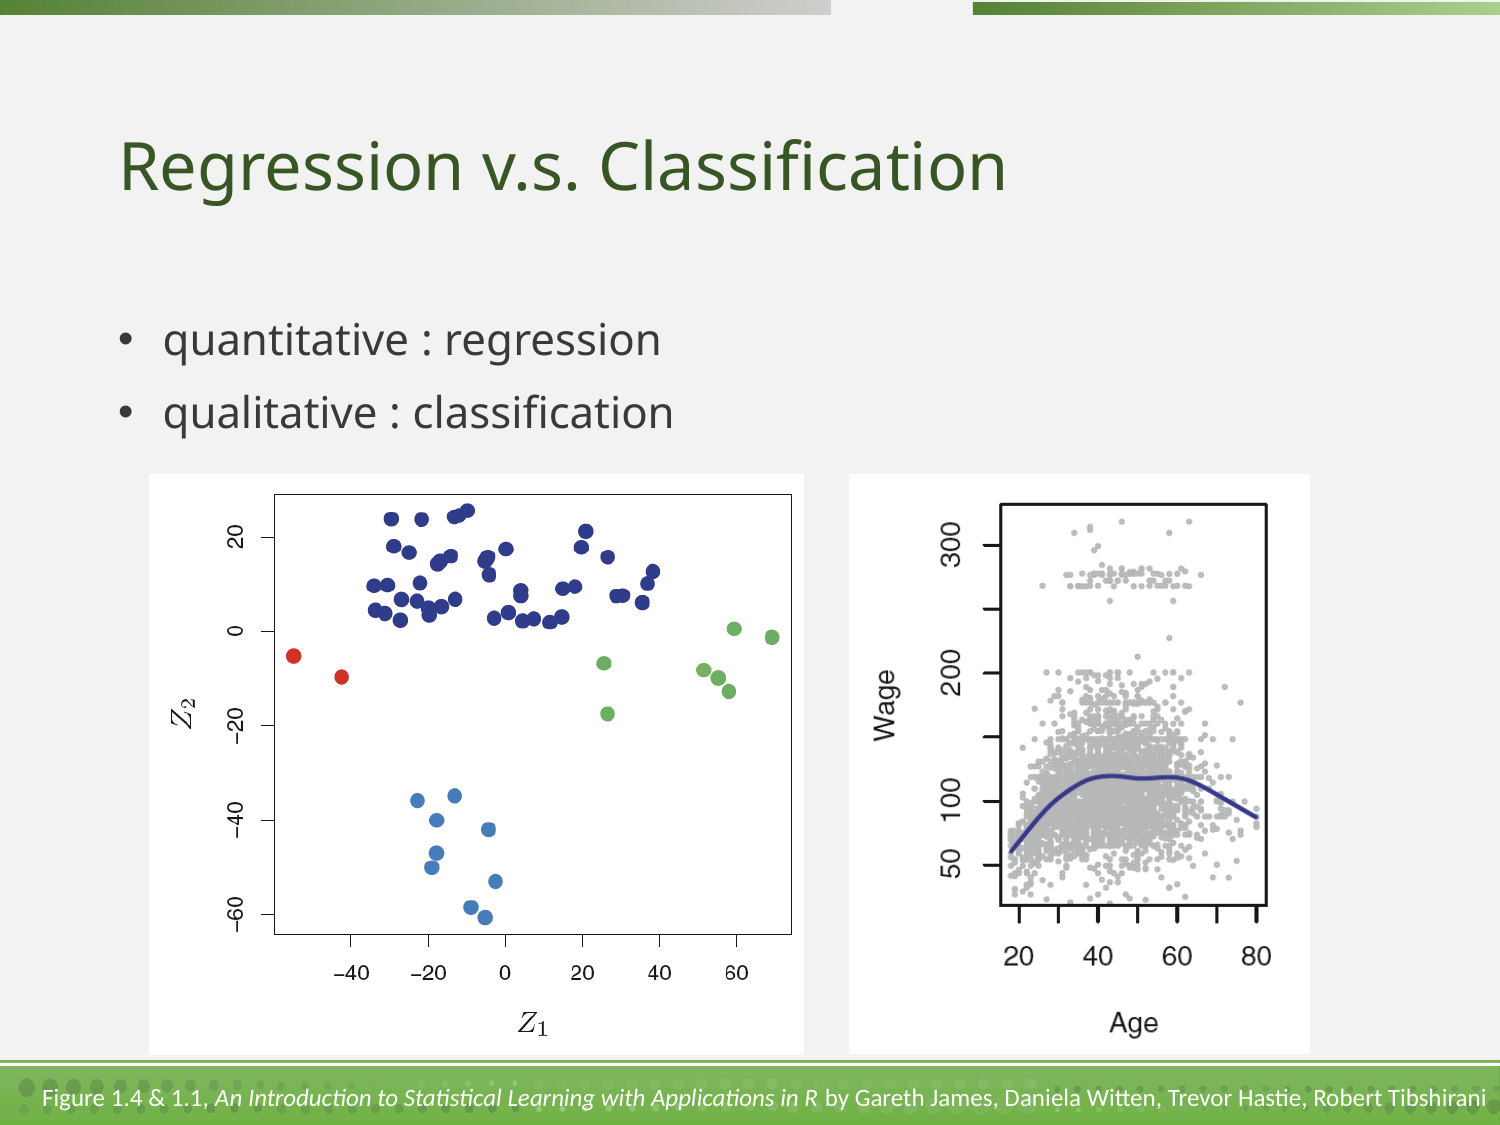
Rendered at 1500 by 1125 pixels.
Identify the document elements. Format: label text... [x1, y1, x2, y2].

list quantitative : regression qualitative : classification [103, 299, 1397, 446]
text_box Figure 1.4 & 1.1, An Introduction to Statistical Learning with Applications in R by Gareth James, Daniela Witten, Trevor Hastie, Robert Tibshirani [27, 1074, 1500, 1119]
title Regression v.s. Classification [103, 59, 1397, 278]
picture [849, 474, 1310, 1055]
picture [149, 474, 804, 1055]
